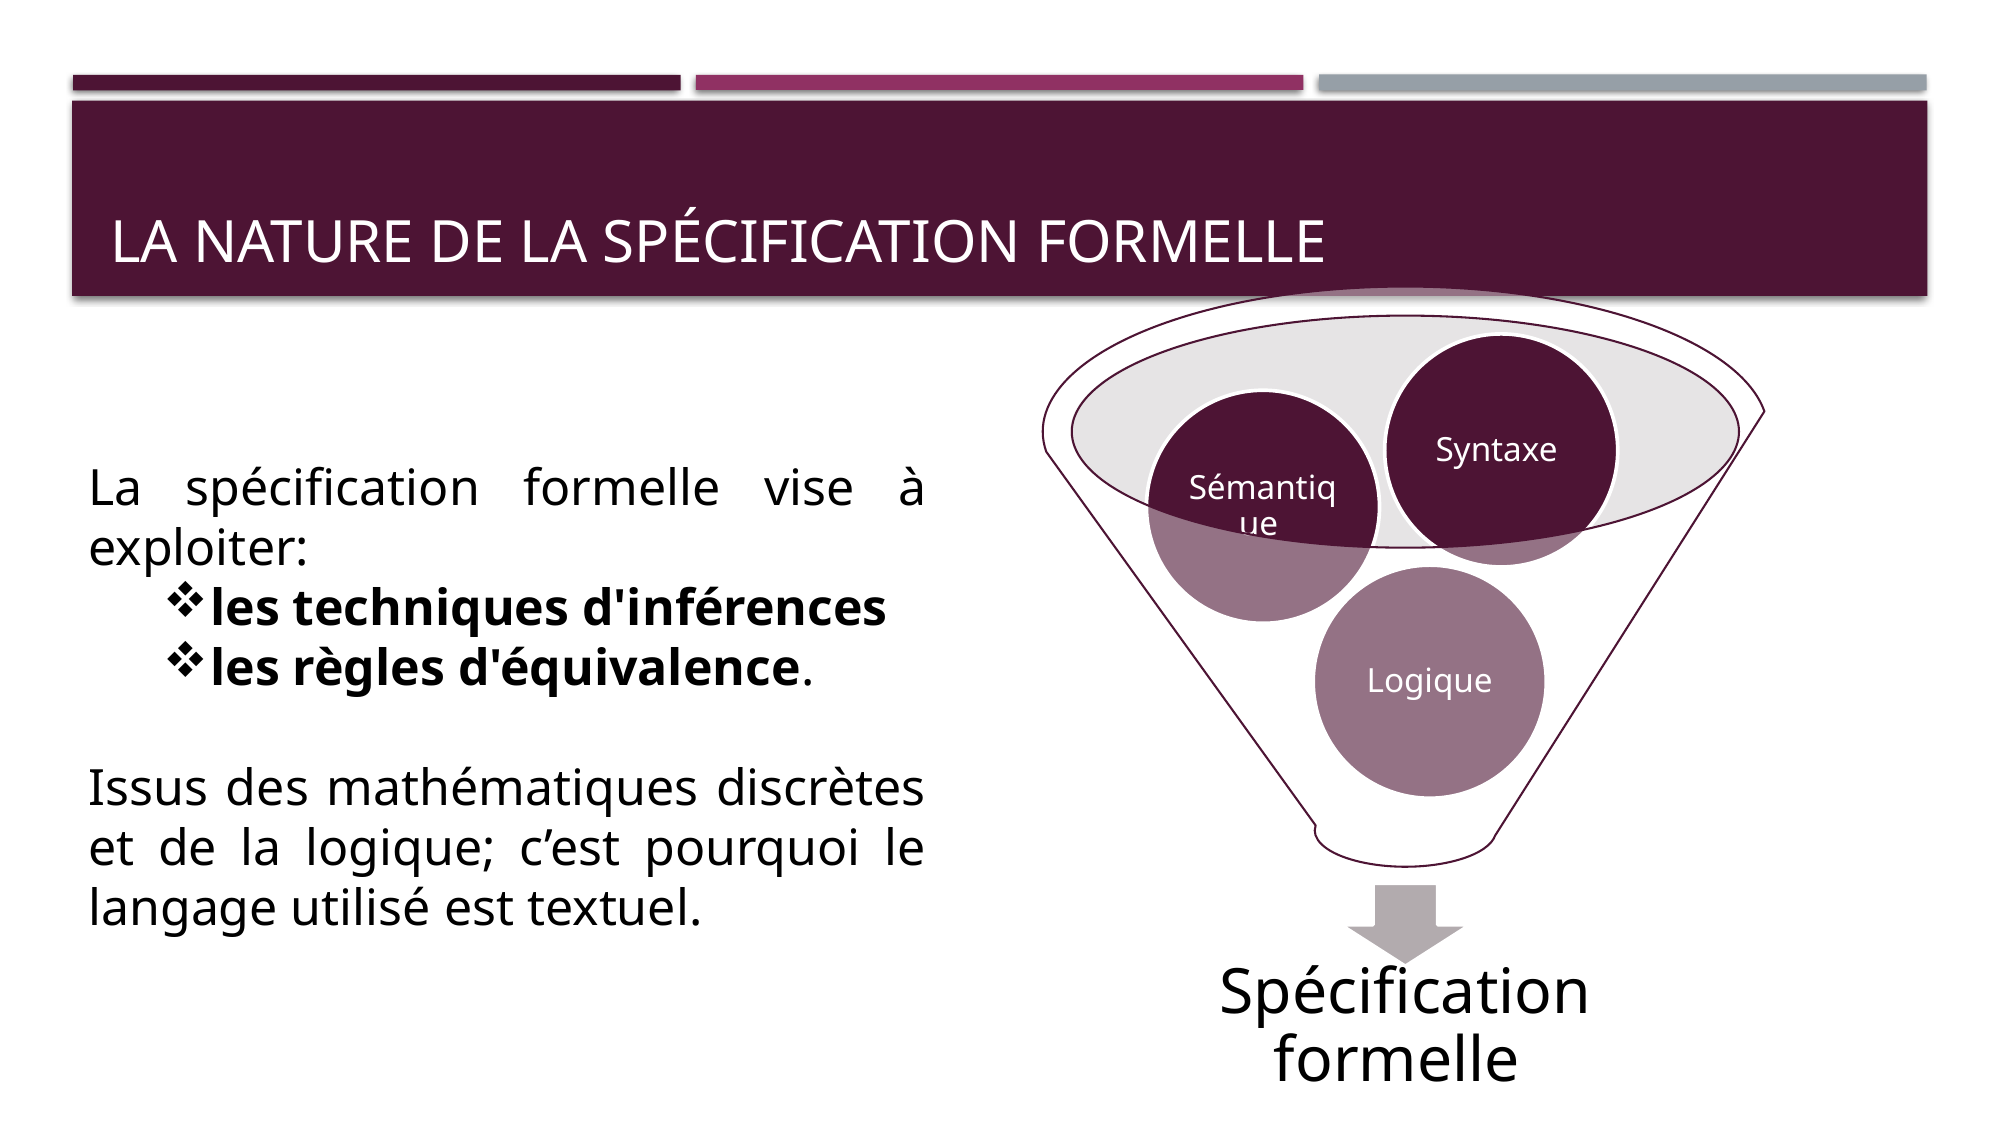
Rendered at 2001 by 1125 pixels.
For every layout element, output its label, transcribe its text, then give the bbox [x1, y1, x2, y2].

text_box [755, 280, 2000, 1111]
title La nature de la spécification formelle [95, 115, 1905, 282]
text_box La spécification formelle vise à exploiter: les techniques d'inférences les règles d'équivalence. Issus des mathématiques discrètes et de la logique; c’est pourquoi le langage utilisé est textuel. [73, 447, 749, 943]
